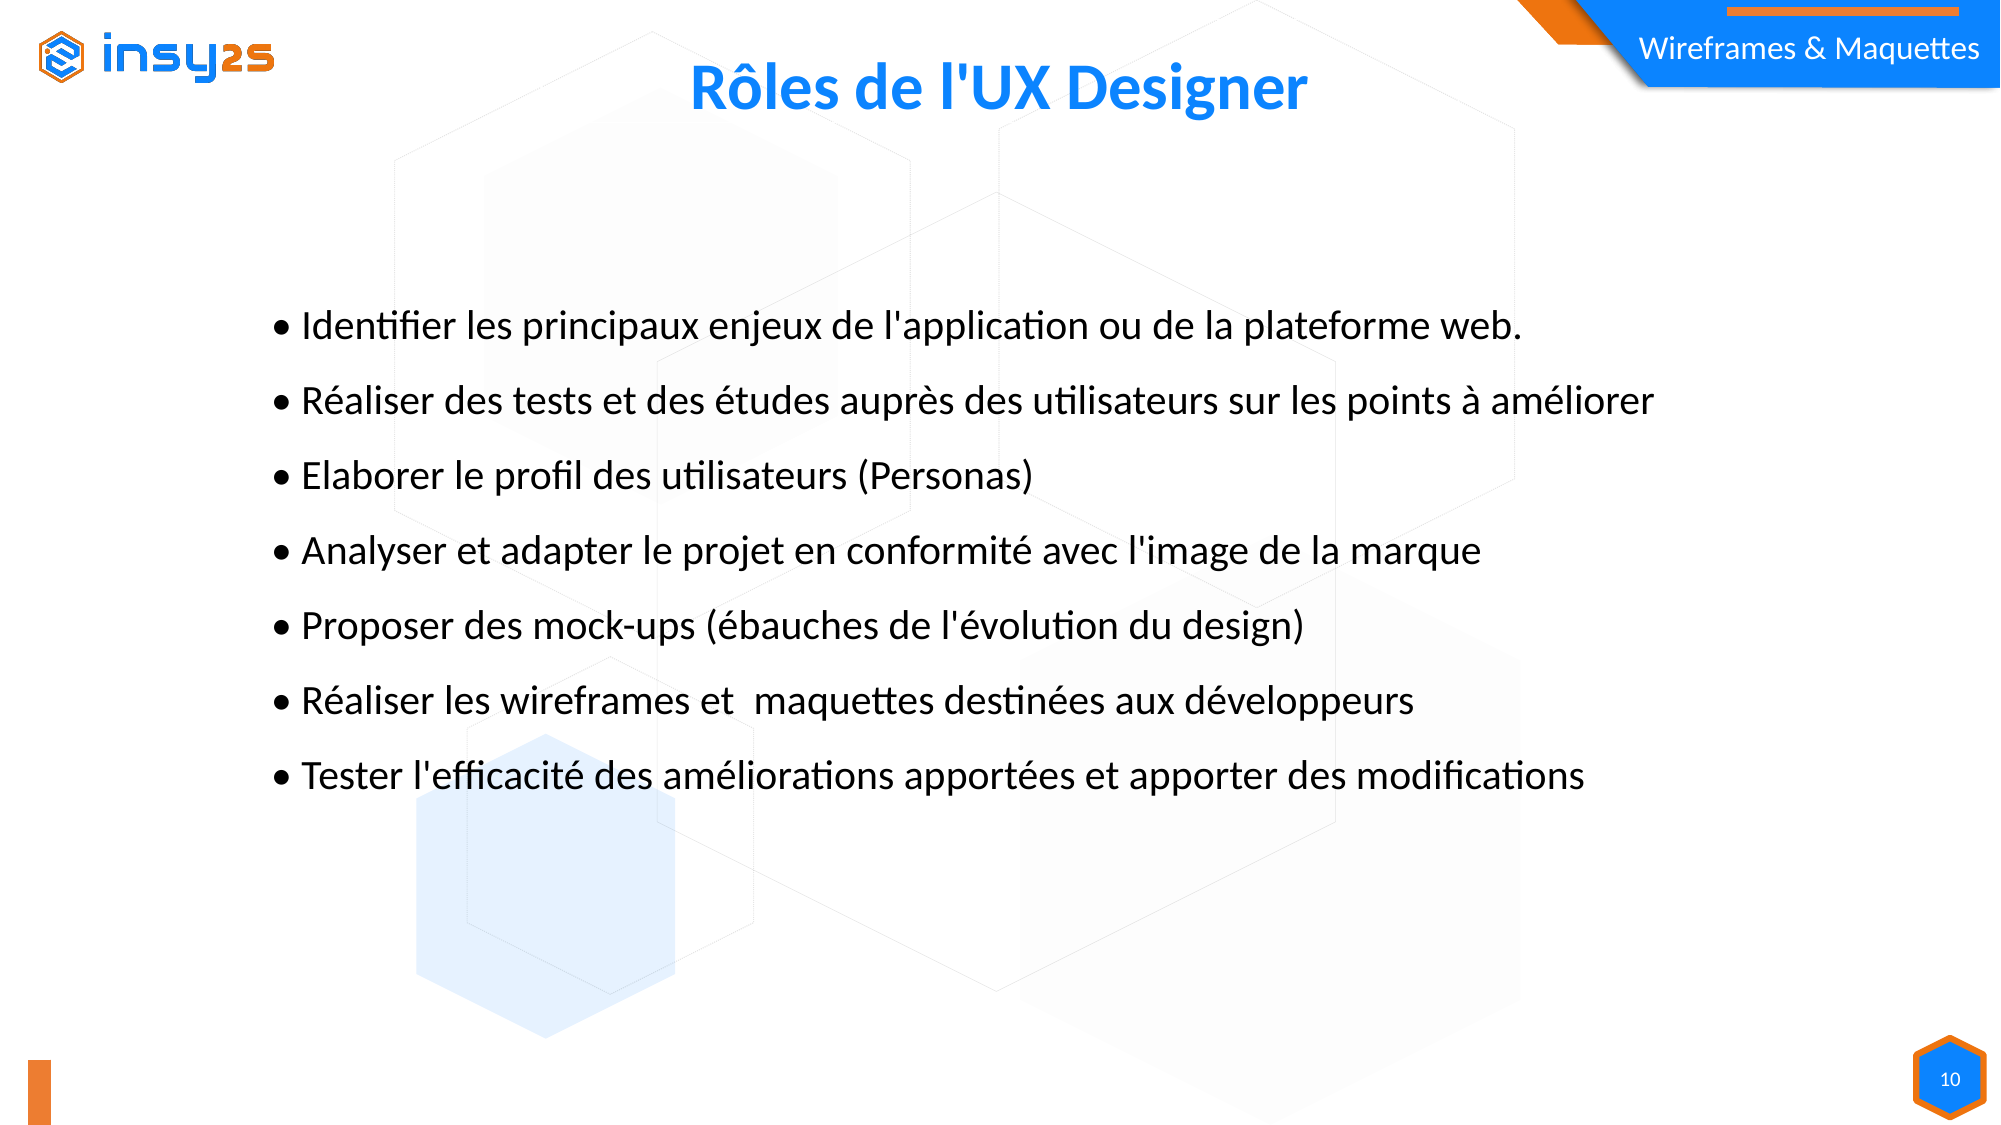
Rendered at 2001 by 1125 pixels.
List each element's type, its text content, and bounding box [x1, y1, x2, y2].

text_box Rôles de l'UX Designer [541, 19, 1459, 123]
text_box • Identifier les principaux enjeux de l'application ou de la plateforme web. • Réaliser des tests et des études auprès des utilisateurs sur les points à améliorer • Elaborer le profil des utilisateurs (Personas) • Analyser et adapter le projet en conformité avec l'image de la marque • Proposer des mock-ups (ébauches de l'évolution du design) • Réaliser les wireframes et maquettes destinées aux développeurs • Tester l'efficacité des améliorations apportées et apporter des modifications [256, 264, 1679, 880]
slide_number 10 [1916, 1053, 1984, 1104]
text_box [1514, 0, 2000, 88]
text_box [1651, 88, 2000, 98]
picture [39, 31, 274, 83]
